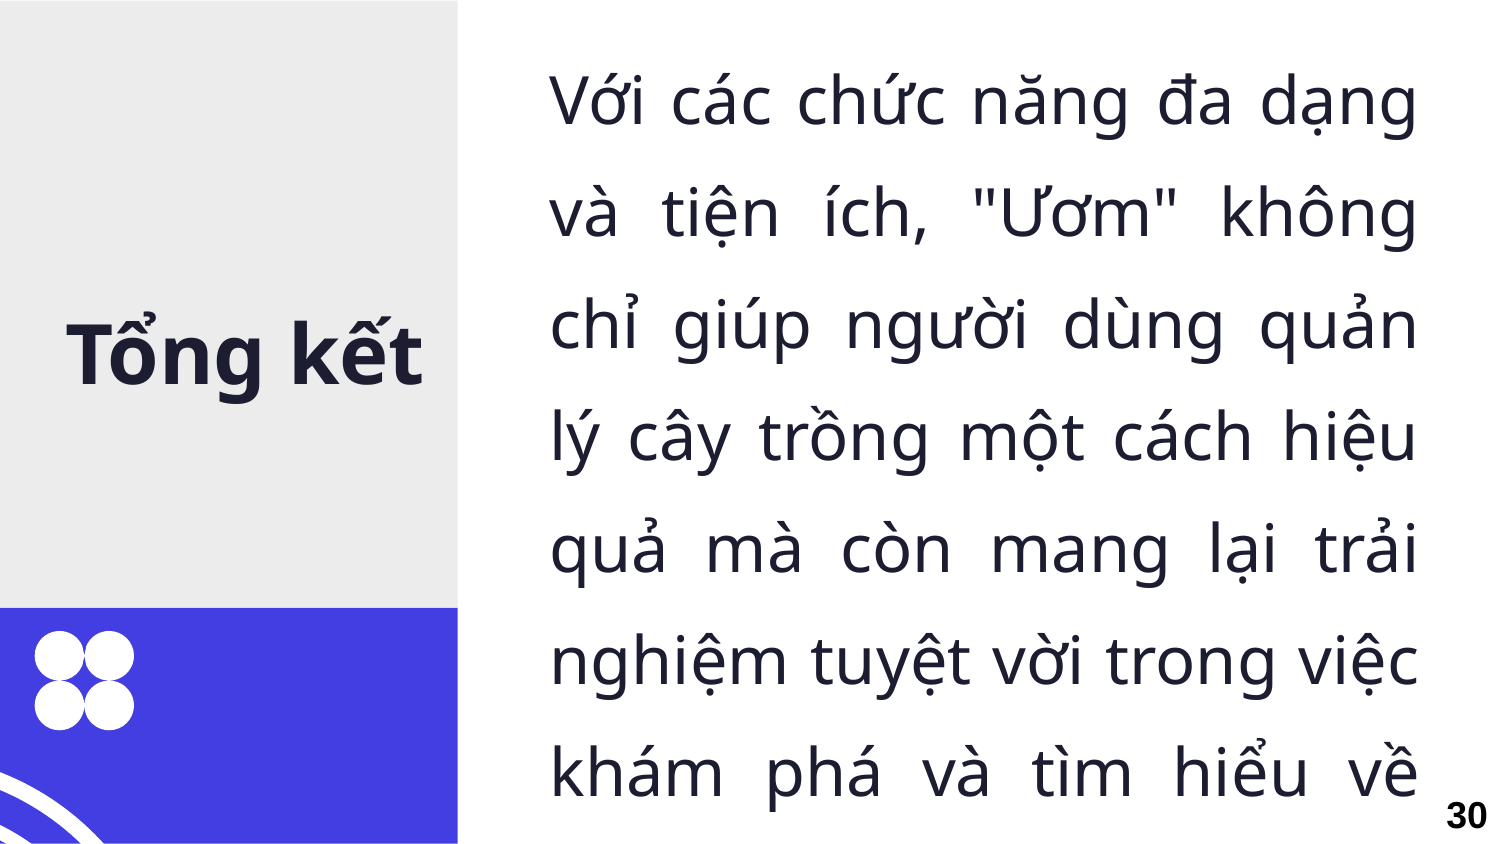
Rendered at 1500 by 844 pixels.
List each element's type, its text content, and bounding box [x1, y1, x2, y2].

text_box Với các chức năng đa dạng và tiện ích, "Ươm" không chỉ giúp người dùng quản lý cây trồng một cách hiệu quả mà còn mang lại trải nghiệm tuyệt vời trong việc khám phá và tìm hiểu về thế giới cây cảnh. [549, 25, 1421, 844]
text_box [34, 630, 134, 731]
text_box [0, 0, 458, 608]
text_box Tổng kết [65, 301, 549, 402]
text_box 30 [1431, 783, 1500, 844]
text_box [0, 608, 458, 844]
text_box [0, 753, 176, 844]
